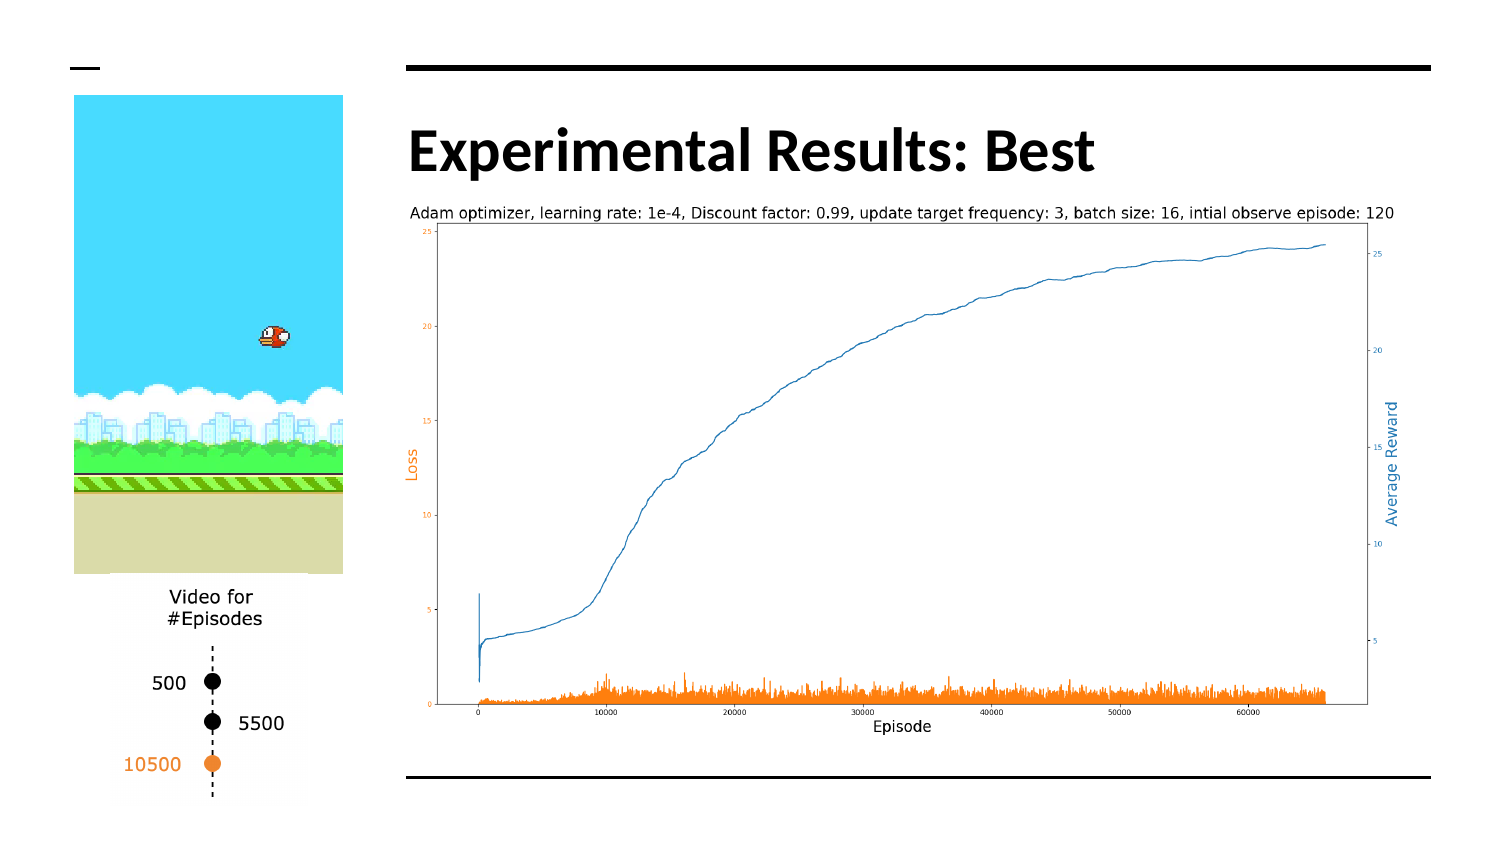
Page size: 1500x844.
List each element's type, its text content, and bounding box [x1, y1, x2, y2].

picture [358, 198, 1446, 743]
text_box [73, 94, 344, 575]
title Experimental Results: Best [393, 94, 1431, 197]
picture [110, 573, 308, 807]
